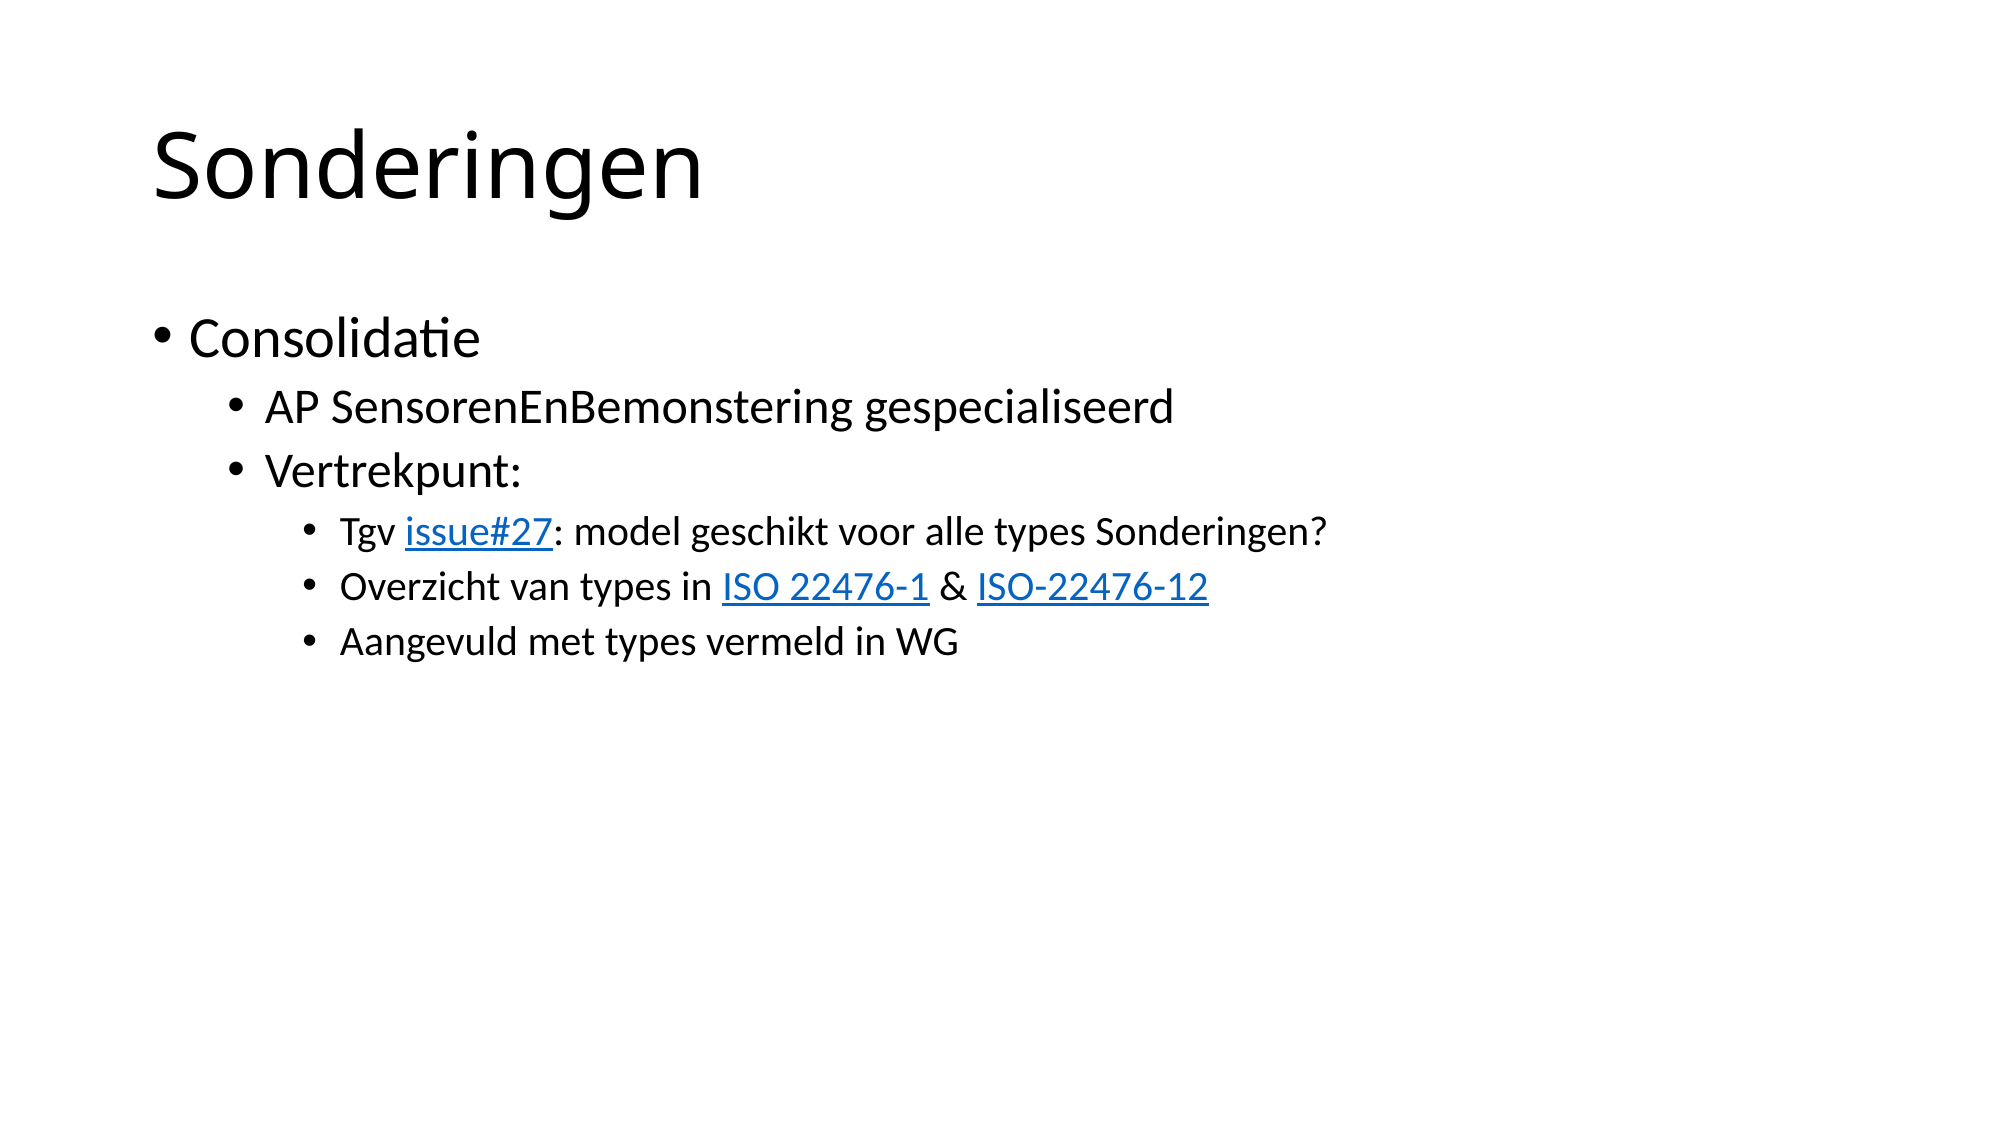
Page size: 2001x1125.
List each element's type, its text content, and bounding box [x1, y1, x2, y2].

title Sonderingen [137, 59, 1863, 278]
list Consolidatie AP SensorenEnBemonstering gespecialiseerd Vertrekpunt: Tgv issue#27: model geschikt voor alle types Sonderingen? Overzicht van types in ISO 22476-1 & ISO-22476-12 Aangevuld met types vermeld in WG [137, 299, 1863, 1014]
